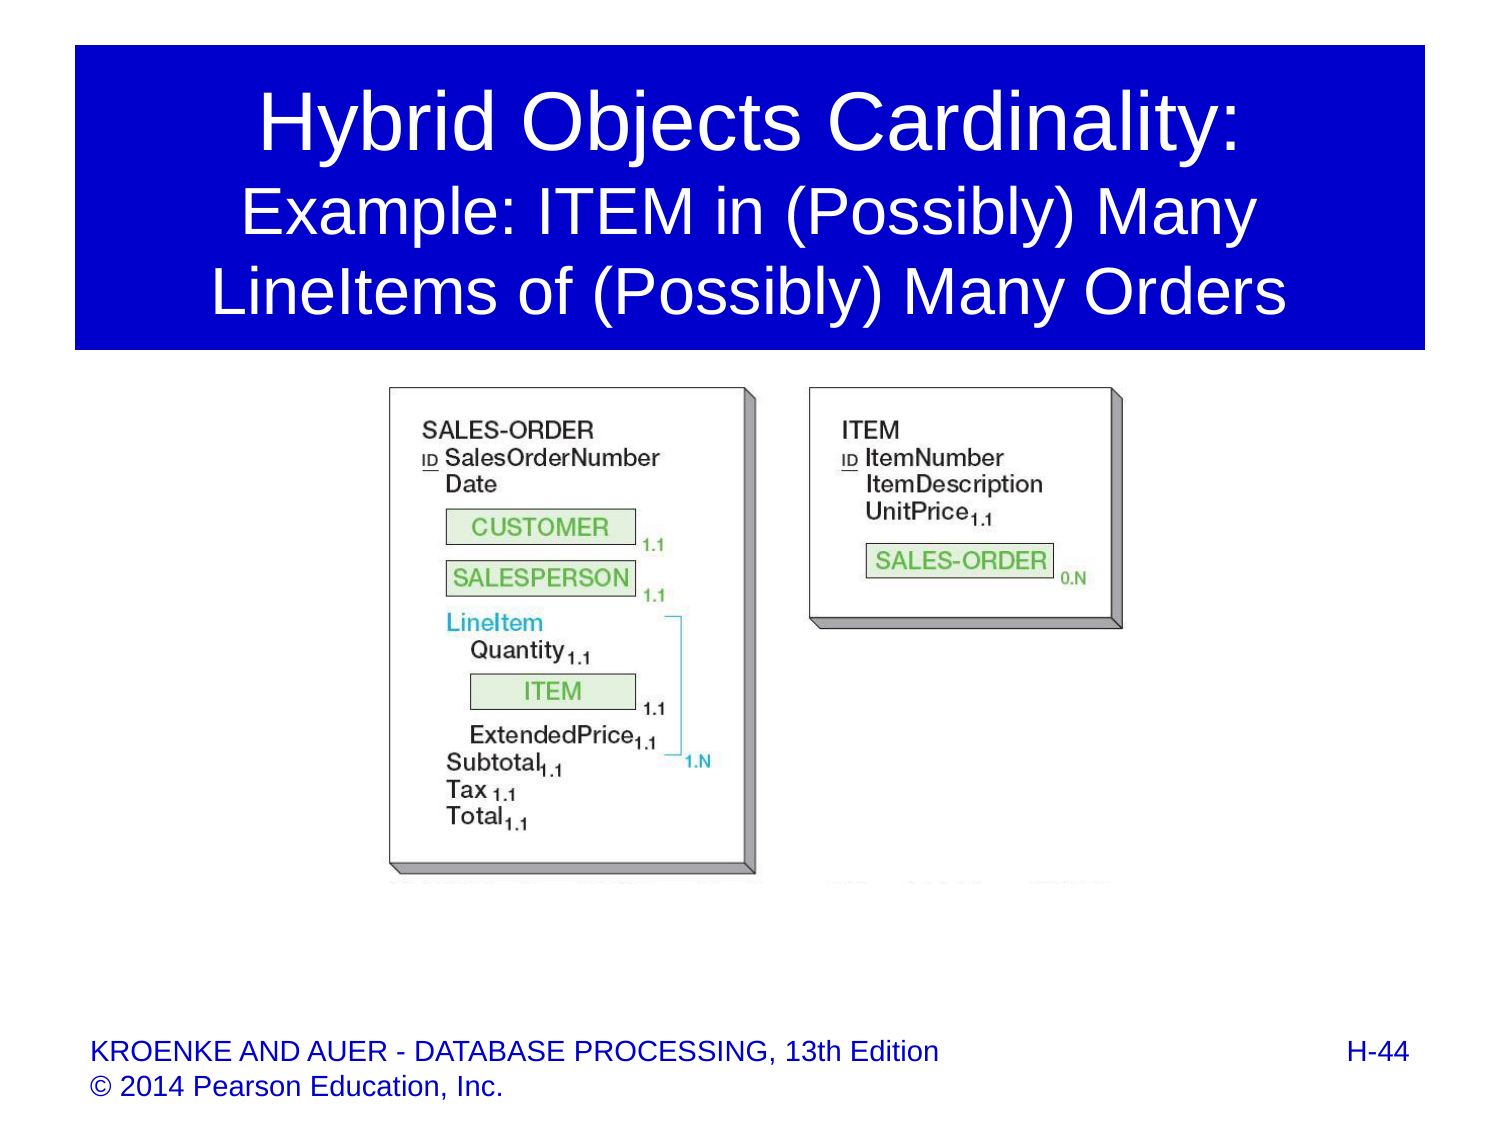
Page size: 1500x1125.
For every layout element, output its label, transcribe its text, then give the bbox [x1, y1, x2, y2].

slide_number H-44 [1074, 1024, 1426, 1103]
title Hybrid Objects Cardinality: Example: ITEM in (Possibly) Many LineItems of (Possibly) Many Orders [75, 45, 1425, 350]
footer KROENKE AND AUER - DATABASE PROCESSING, 13th Edition © 2014 Pearson Education, Inc. [74, 1024, 976, 1104]
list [375, 374, 1137, 884]
